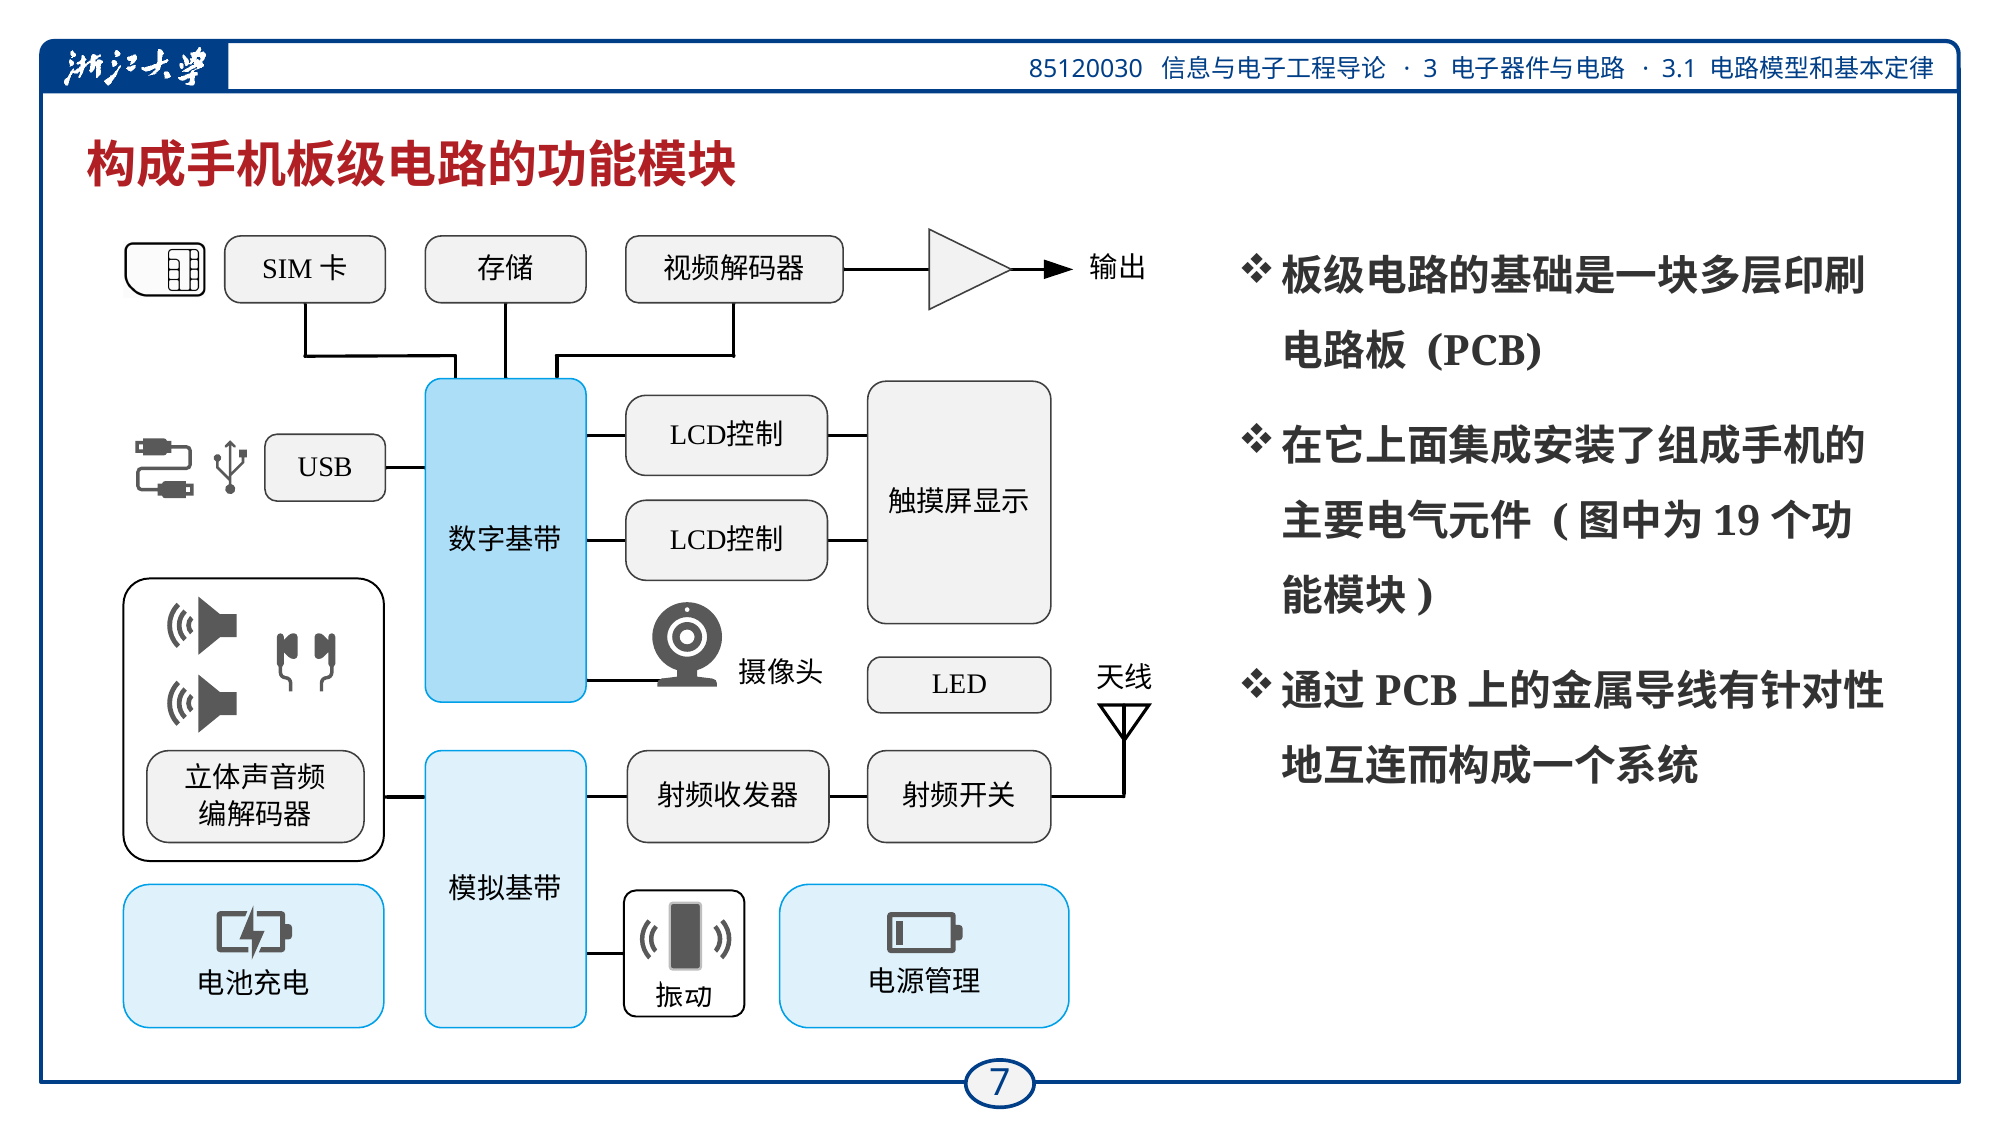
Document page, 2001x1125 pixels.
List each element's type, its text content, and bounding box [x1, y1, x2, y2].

title 构成手机板级电路的功能模块 [72, 125, 1926, 198]
picture [120, 225, 1169, 1030]
list 板级电路的基础是一块多层印刷电路板 (PCB) 在它上面集成安装了组成手机的主要电气元件 (图中为19个功能模块) 通过PCB上的金属导线有针对性地互连而构成一个系统 [1223, 216, 1910, 801]
picture [55, 39, 215, 91]
